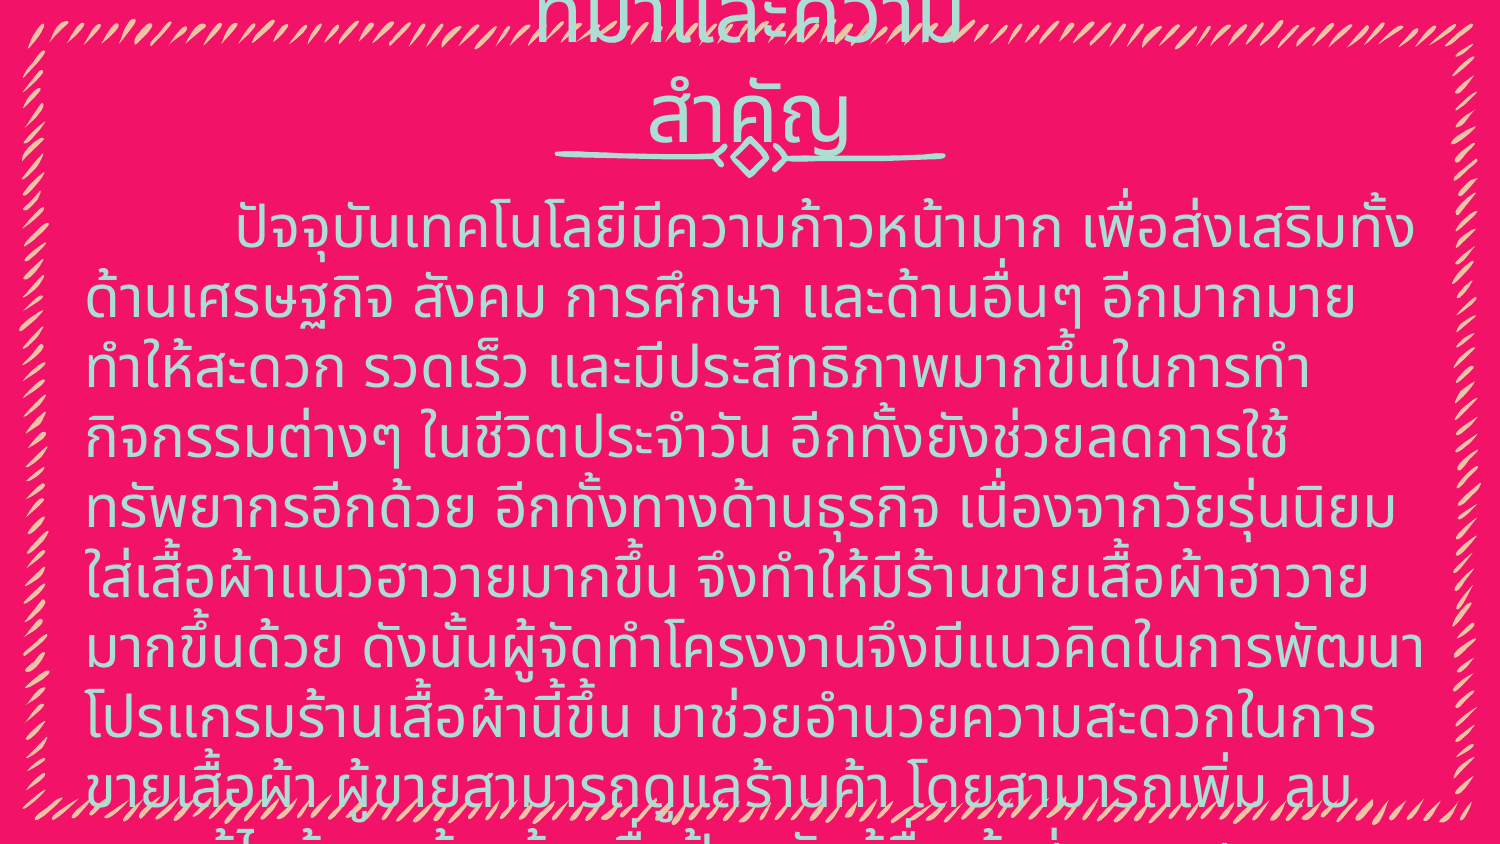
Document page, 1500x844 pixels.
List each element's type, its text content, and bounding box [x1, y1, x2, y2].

list ปัจจุบันเทคโนโลยีมีความก้าวหน้ามาก เพื่อส่งเสริมทั้งด้านเศรษฐกิจ สังคม การศึกษา และด้านอื่นๆ อีกมากมาย ทำให้สะดวก รวดเร็ว และมีประสิทธิภาพมากขึ้นในการทำกิจกรรมต่างๆ ในชีวิตประจำวัน อีกทั้งยังช่วยลดการใช้ทรัพยากรอีกด้วย อีกทั้งทางด้านธุรกิจ เนื่องจากวัยรุ่นนิยมใส่เสื้อผ้าแนวฮาวายมากขึ้น จึงทำให้มีร้านขายเสื้อผ้าฮาวายมากขึ้นด้วย ดังนั้นผู้จัดทำโครงงานจึงมีแนวคิดในการพัฒนาโปรแกรมร้านเสื้อผ้านี้ขึ้น มาช่วยอำนวยความสะดวกในการขายเสื้อผ้า ผู้ขายสามารถดูแลร้านค้า โดยสามารถเพิ่ม ลบและแก้ไขผู้ดูแลร้านค้า เพื่อป้องกันผู้อื่นเข้าสู่ระบบ สามารถเพิ่ม ลด แก้ไขข้อมูลสินค้าได้ตามต้องการ และสามารถคำนวณสินค้าที่ขายได้ [52, 174, 1448, 693]
title ที่มาและความสำคัญ [441, 62, 1059, 174]
text_box [730, 135, 770, 179]
text_box [554, 143, 728, 168]
text_box [771, 142, 946, 173]
